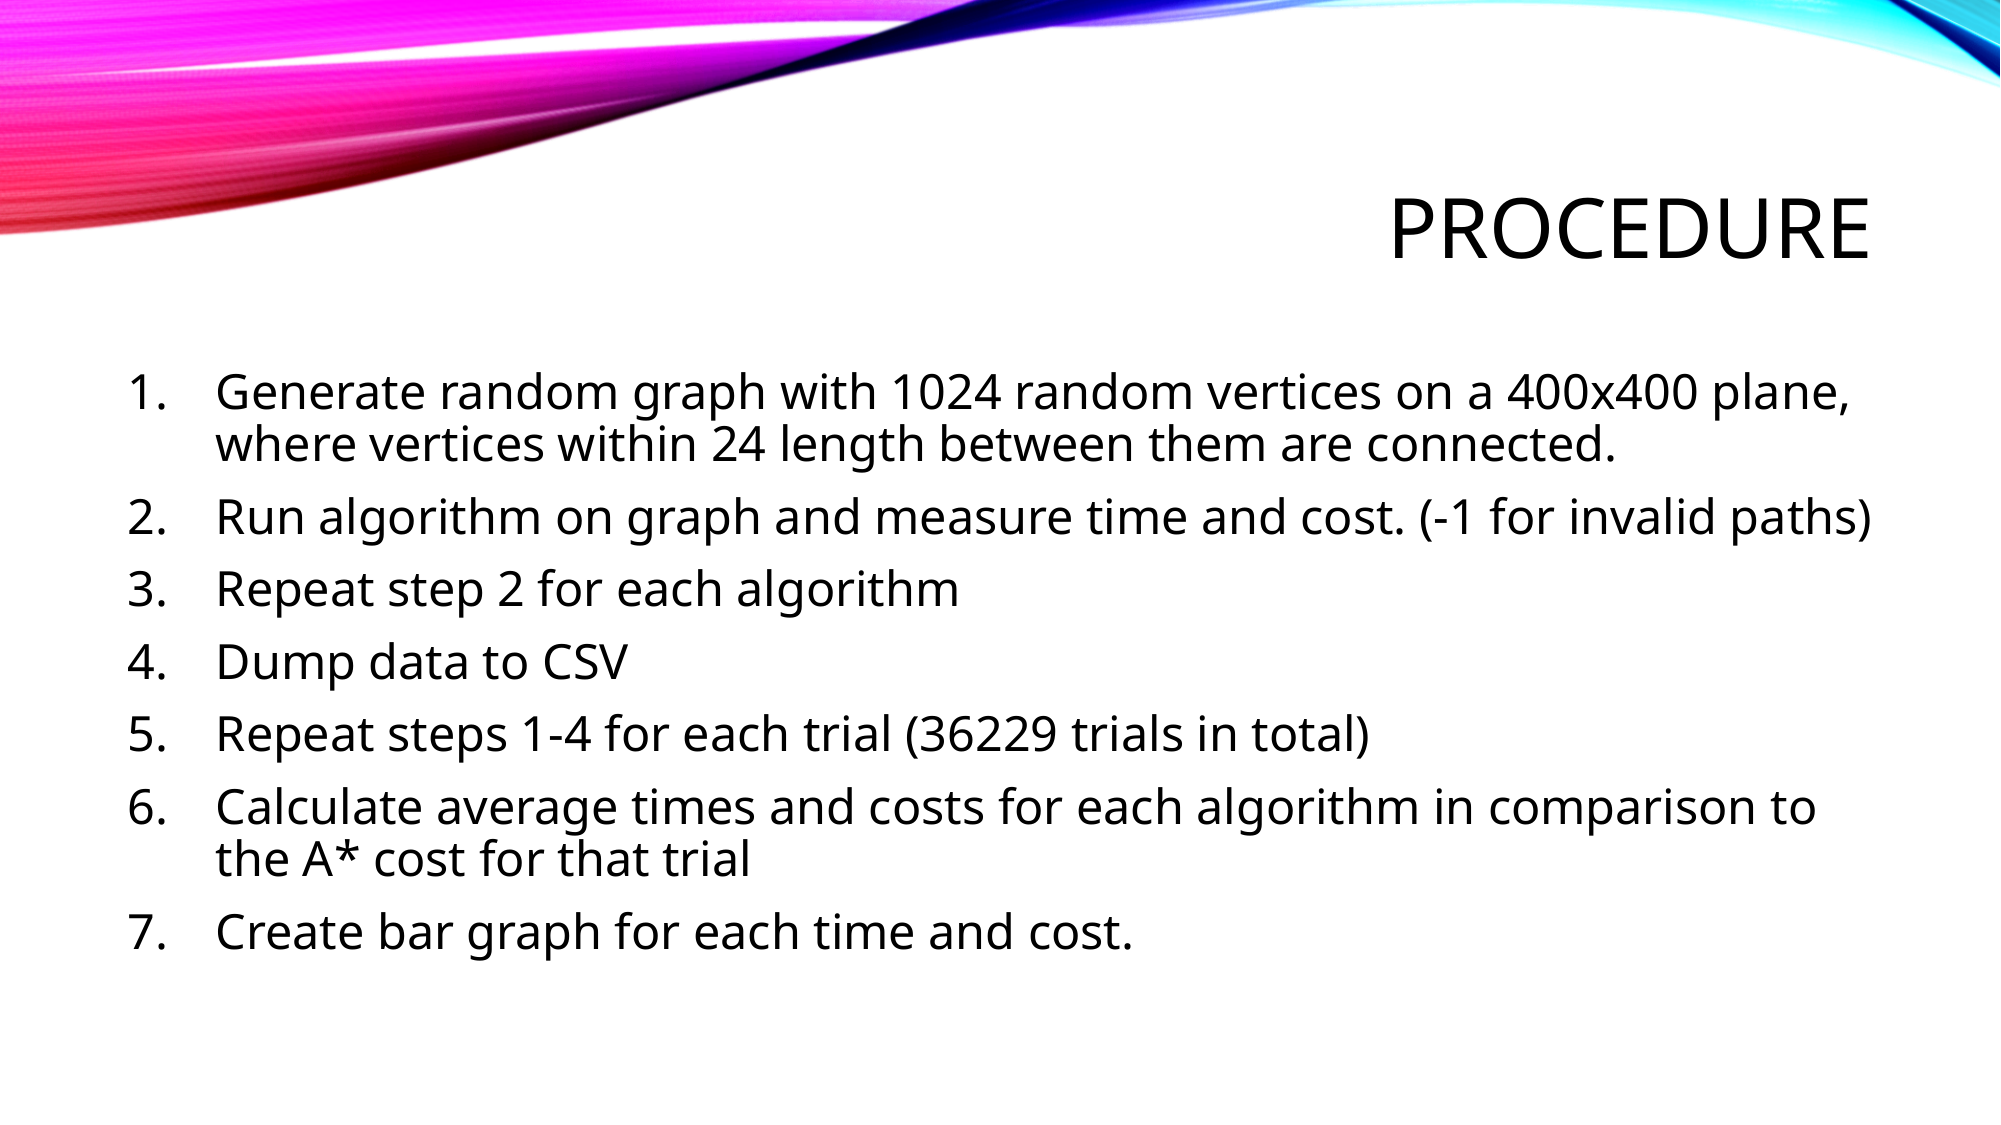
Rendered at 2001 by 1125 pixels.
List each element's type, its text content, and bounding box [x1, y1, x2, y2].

title Procedure [474, 125, 1888, 338]
picture [1910, 0, 2000, 45]
list Generate random graph with 1024 random vertices on a 400x400 plane, where vertices within 24 length between them are connected. Run algorithm on graph and measure time and cost. (-1 for invalid paths) Repeat step 2 for each algorithm Dump data to CSV Repeat steps 1-4 for each trial (36229 trials in total) Calculate average times and costs for each algorithm in comparison to the A* cost for that trial Create bar graph for each time and cost. [112, 360, 1888, 1021]
picture [0, 0, 2000, 237]
picture [1890, 0, 2000, 75]
